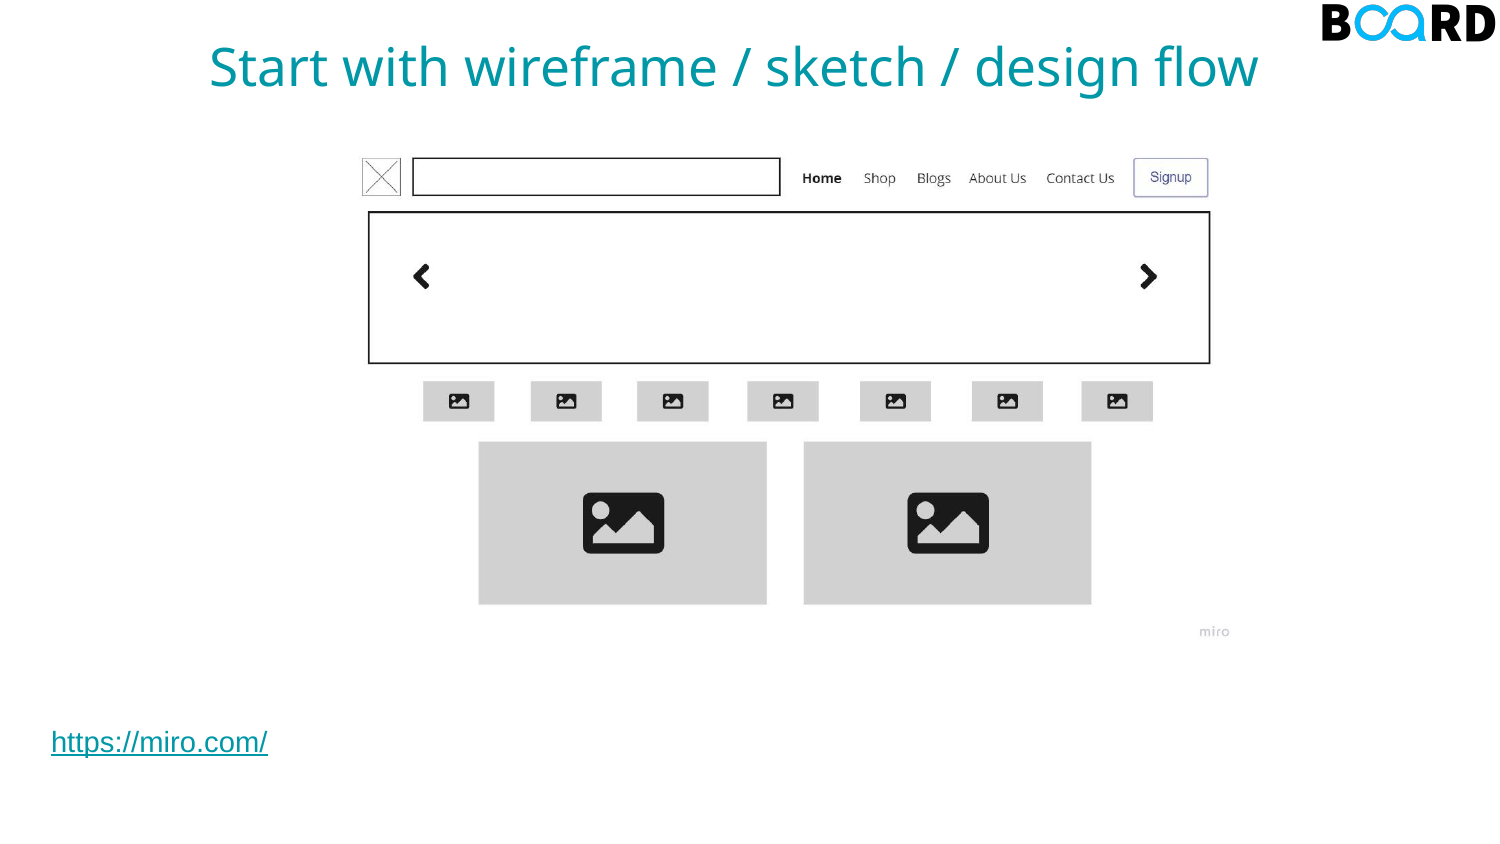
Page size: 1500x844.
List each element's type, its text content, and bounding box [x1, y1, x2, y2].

text_box https://miro.com/ [36, 673, 870, 844]
picture [329, 145, 1250, 657]
picture [1318, 0, 1500, 48]
title Start with wireframe / sketch / design flow [36, 18, 1434, 113]
